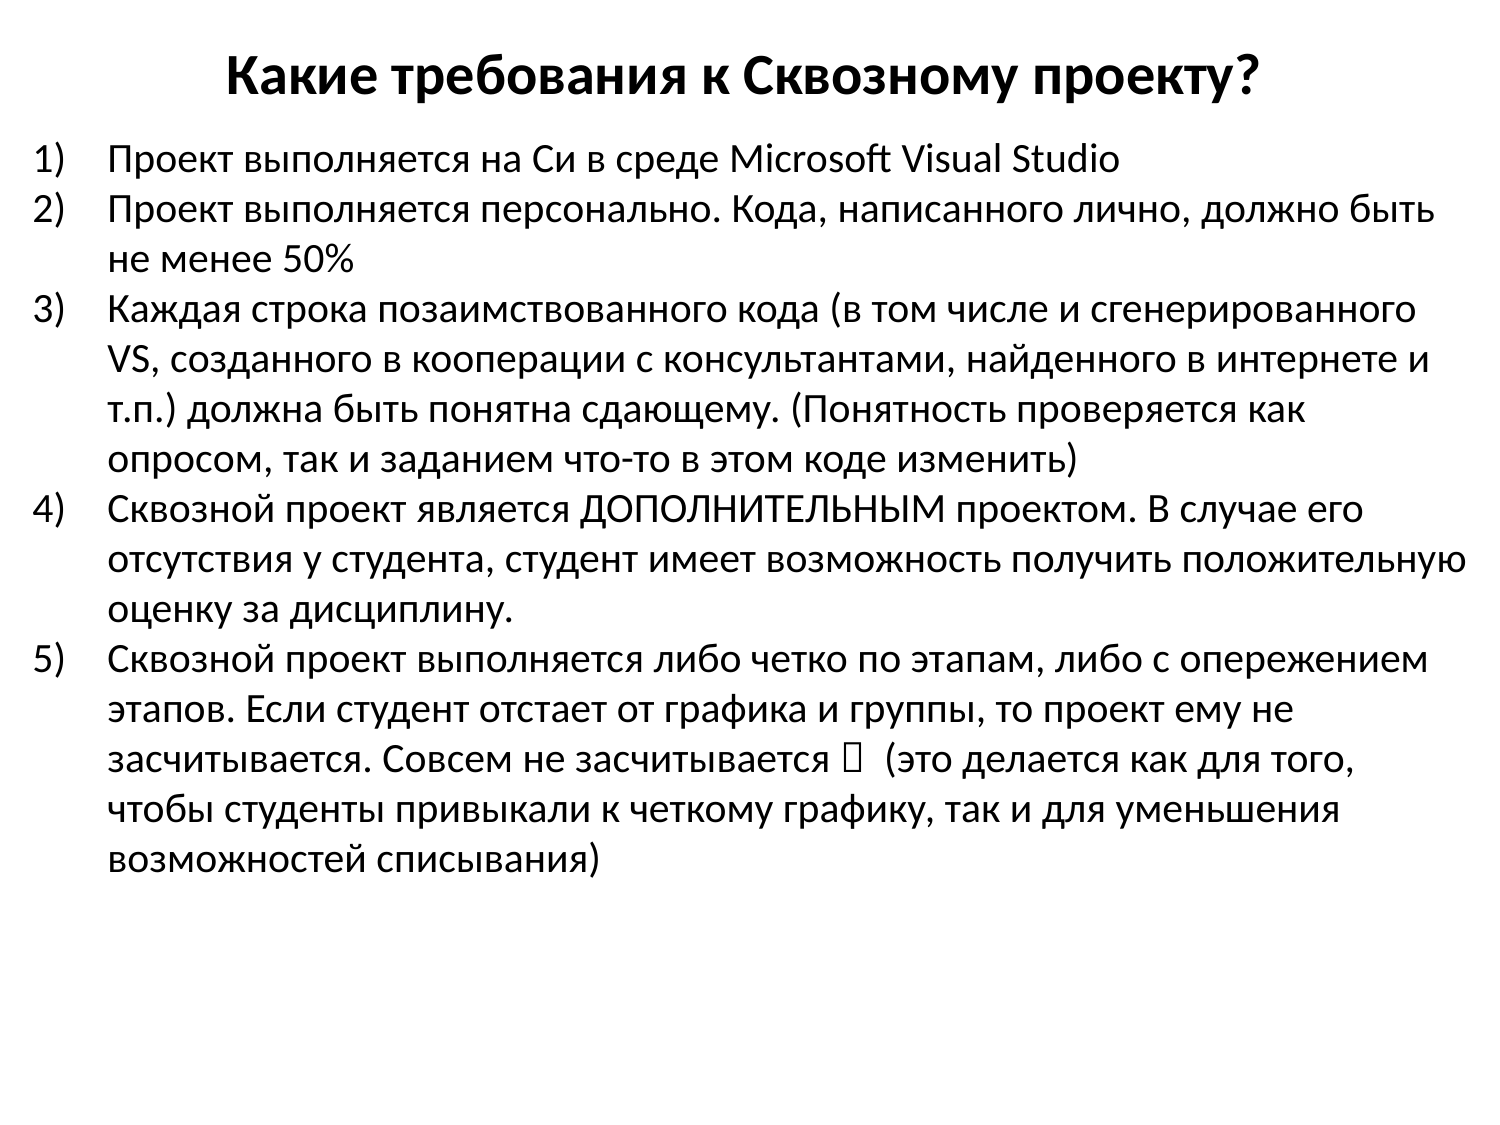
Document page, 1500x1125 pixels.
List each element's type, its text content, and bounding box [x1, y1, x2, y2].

title Какие требования к Сквозному проекту? [29, 19, 1459, 123]
text_box Проект выполняется на Си в среде Microsoft Visual Studio Проект выполняется персонально. Кода, написанного лично, должно быть не менее 50% Каждая строка позаимствованного кода (в том числе и сгенерированного VS, созданного в кооперации с консультантами, найденного в интернете и т.п.) должна быть понятна сдающему. (Понятность проверяется как опросом, так и заданием что-то в этом коде изменить) Сквозной проект является ДОПОЛНИТЕЛЬНЫМ проектом. В случае его отсутствия у студента, студент имеет возможность получить положительную оценку за дисциплину. Сквозной проект выполняется либо четко по этапам, либо с опережением этапов. Если студент отстает от графика и группы, то проект ему не засчитывается. Совсем не засчитывается  (это делается как для того, чтобы студенты привыкали к четкому графику, так и для уменьшения возможностей списывания) [17, 123, 1483, 989]
